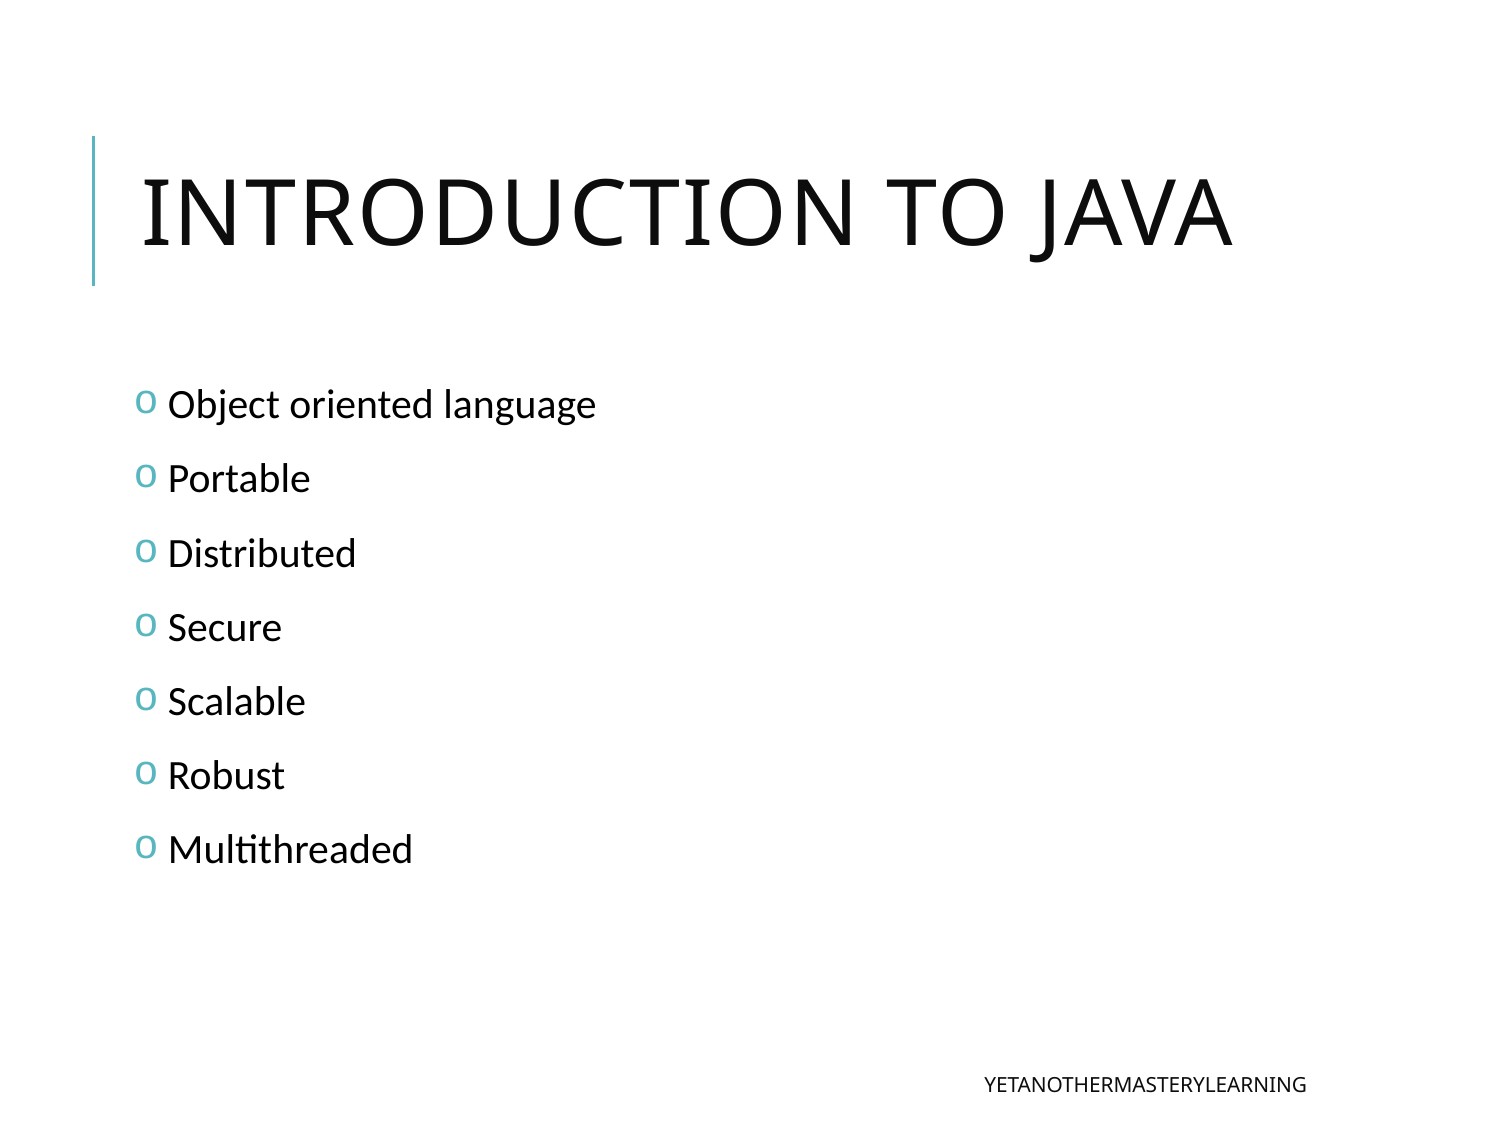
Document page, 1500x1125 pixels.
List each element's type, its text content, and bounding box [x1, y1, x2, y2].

list Object oriented language Portable Distributed Secure Scalable Robust Multithreaded [126, 375, 1322, 1035]
footer YetAnotherMasteryLearning [595, 1061, 1322, 1107]
title Introduction to Java [126, 96, 1322, 342]
